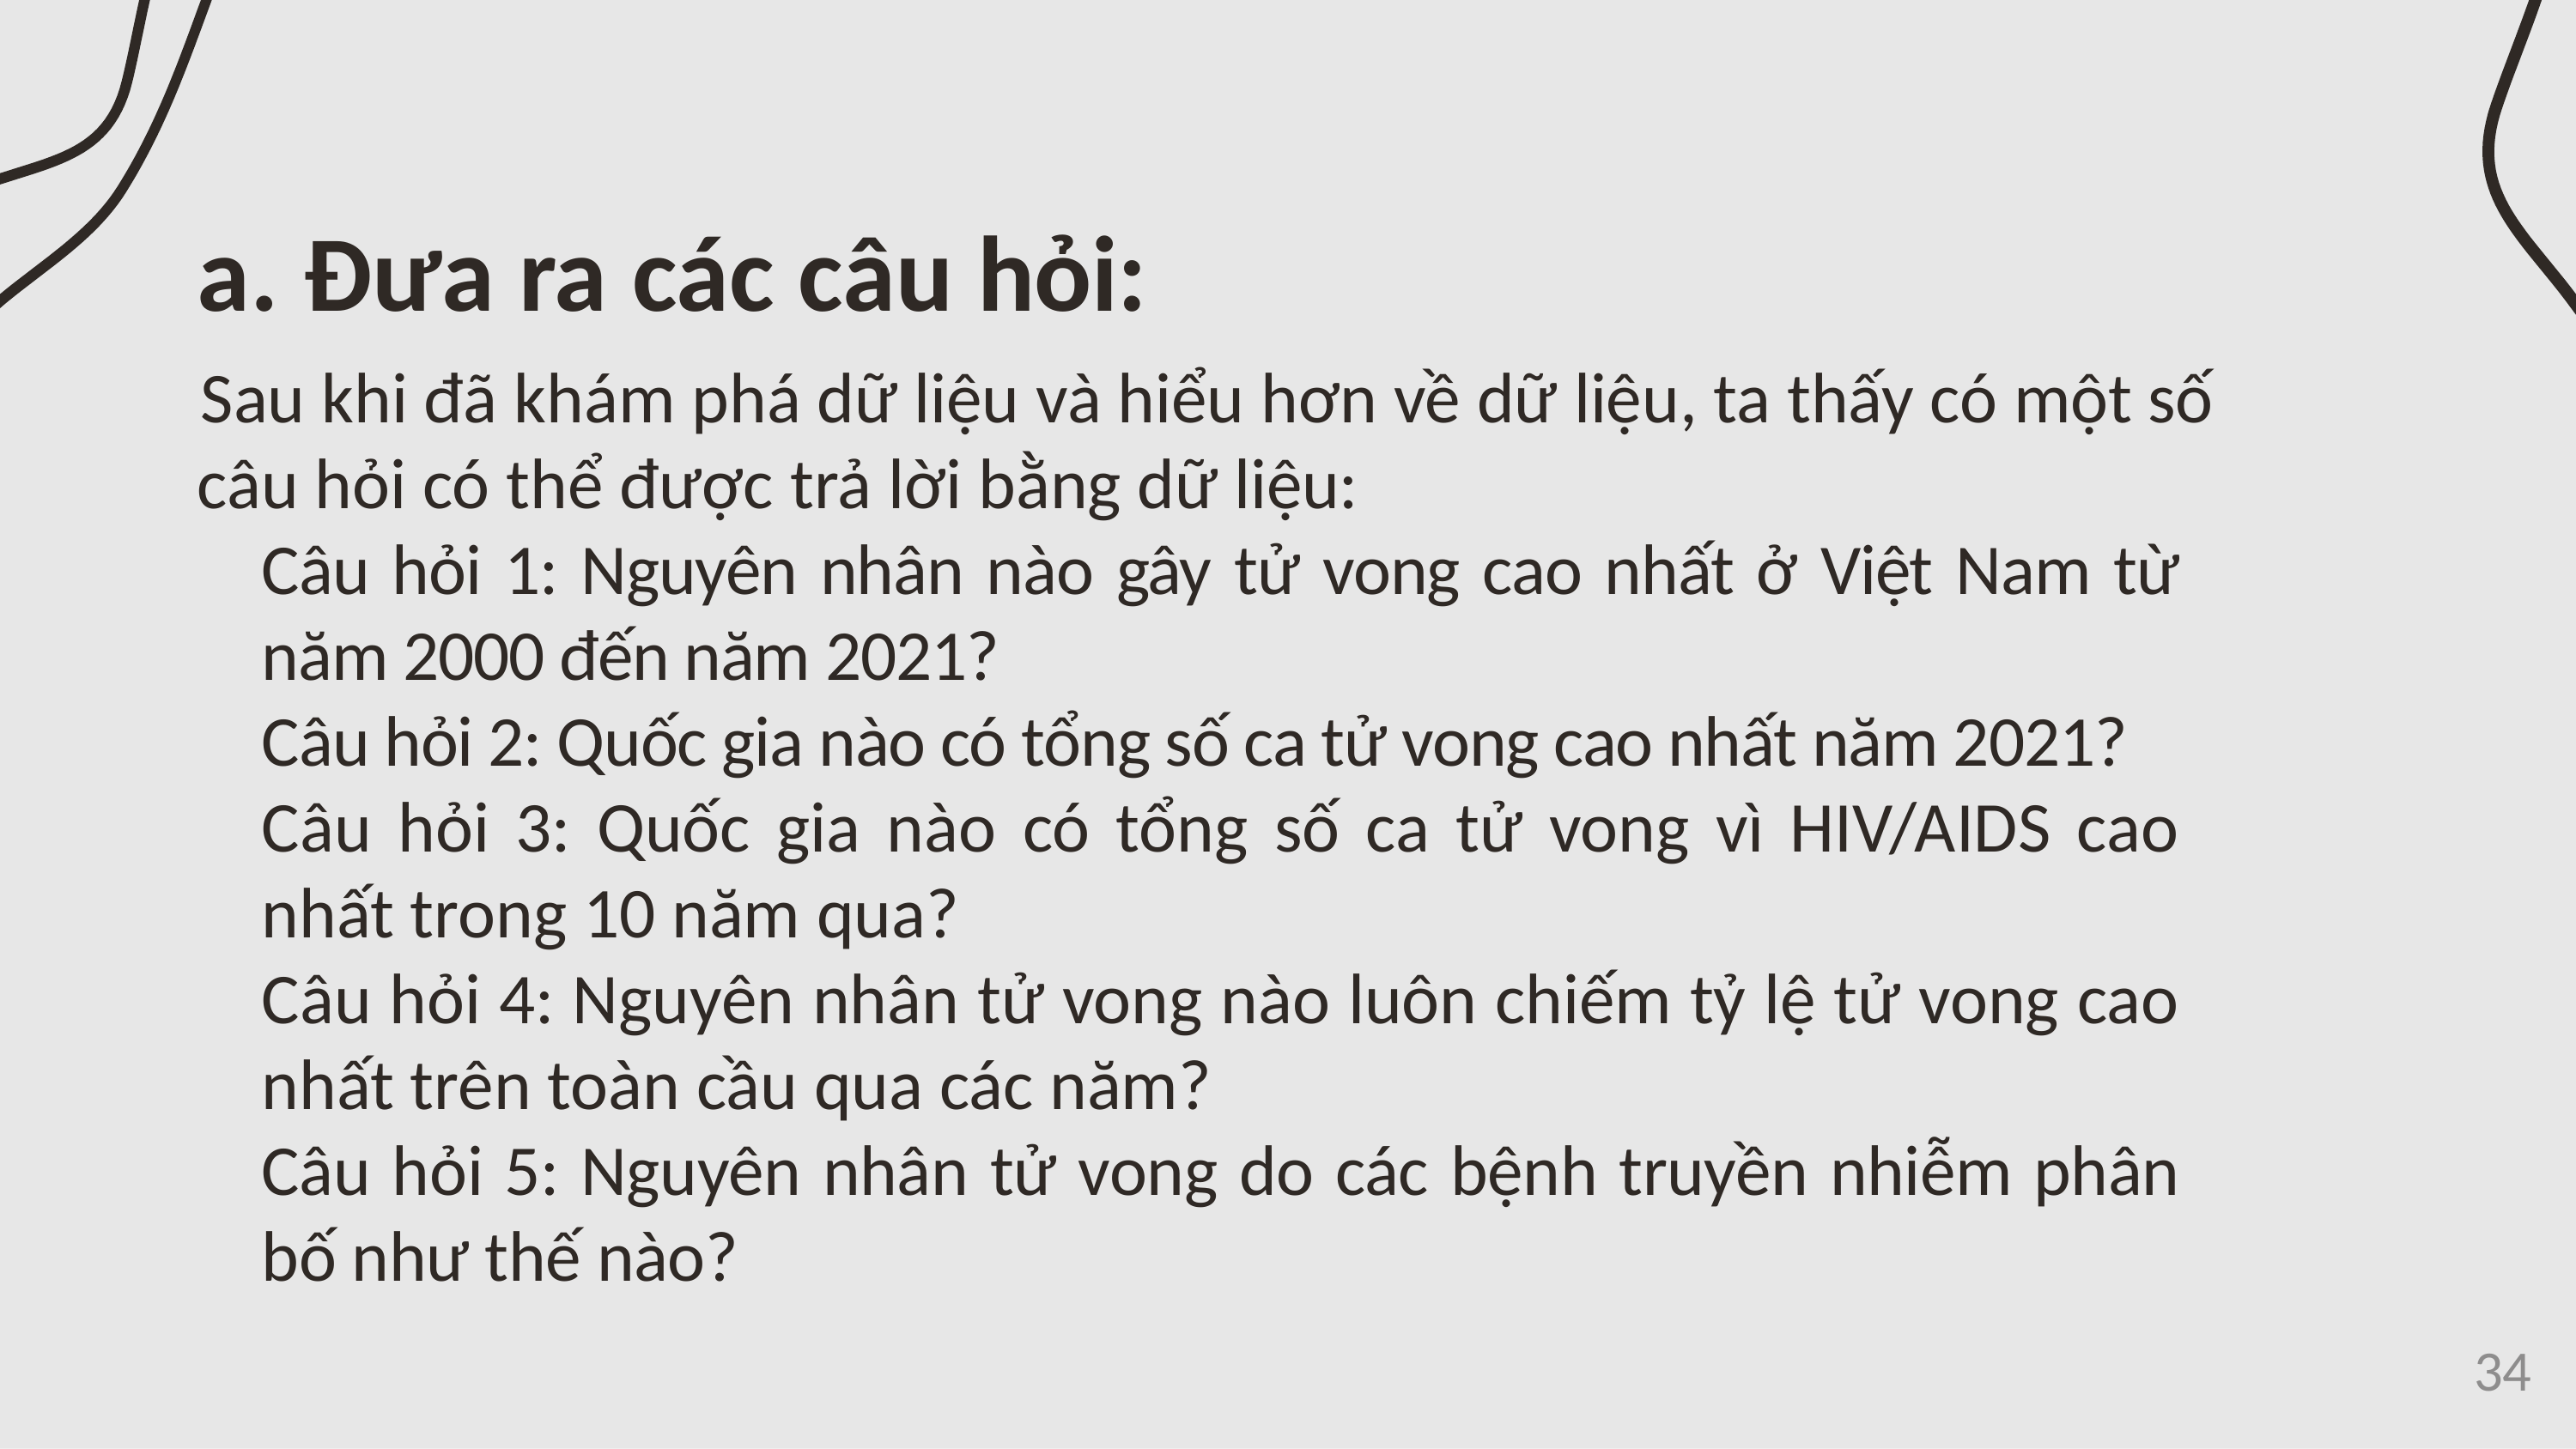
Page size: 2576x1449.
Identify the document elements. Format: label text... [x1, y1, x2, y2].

slide_number 34 [2468, 1346, 2540, 1449]
title a. Đưa ra các câu hỏi: [195, 202, 1155, 349]
text_box Sau khi đã khám phá dữ liệu và hiểu hơn về dữ liệu, ta thấy có một số câu hỏi có thể được trả lời bằng dữ liệu: Câu hỏi 1: Nguyên nhân nào gây tử vong cao nhất ở Việt Nam từ năm 2000 đến năm 2021? Câu hỏi 2: Quốc gia nào có tổng số ca tử vong cao nhất năm 2021? Câu hỏi 3: Quốc gia nào có tổng số ca tử vong vì HIV/AIDS cao nhất trong 10 năm qua? Câu hỏi 4: Nguyên nhân tử vong nào luôn chiếm tỷ lệ tử vong cao nhất trên toàn cầu qua các năm? Câu hỏi 5: Nguyên nhân tử vong do các bệnh truyền nhiễm phân bố như thế nào? [195, 349, 2317, 1296]
